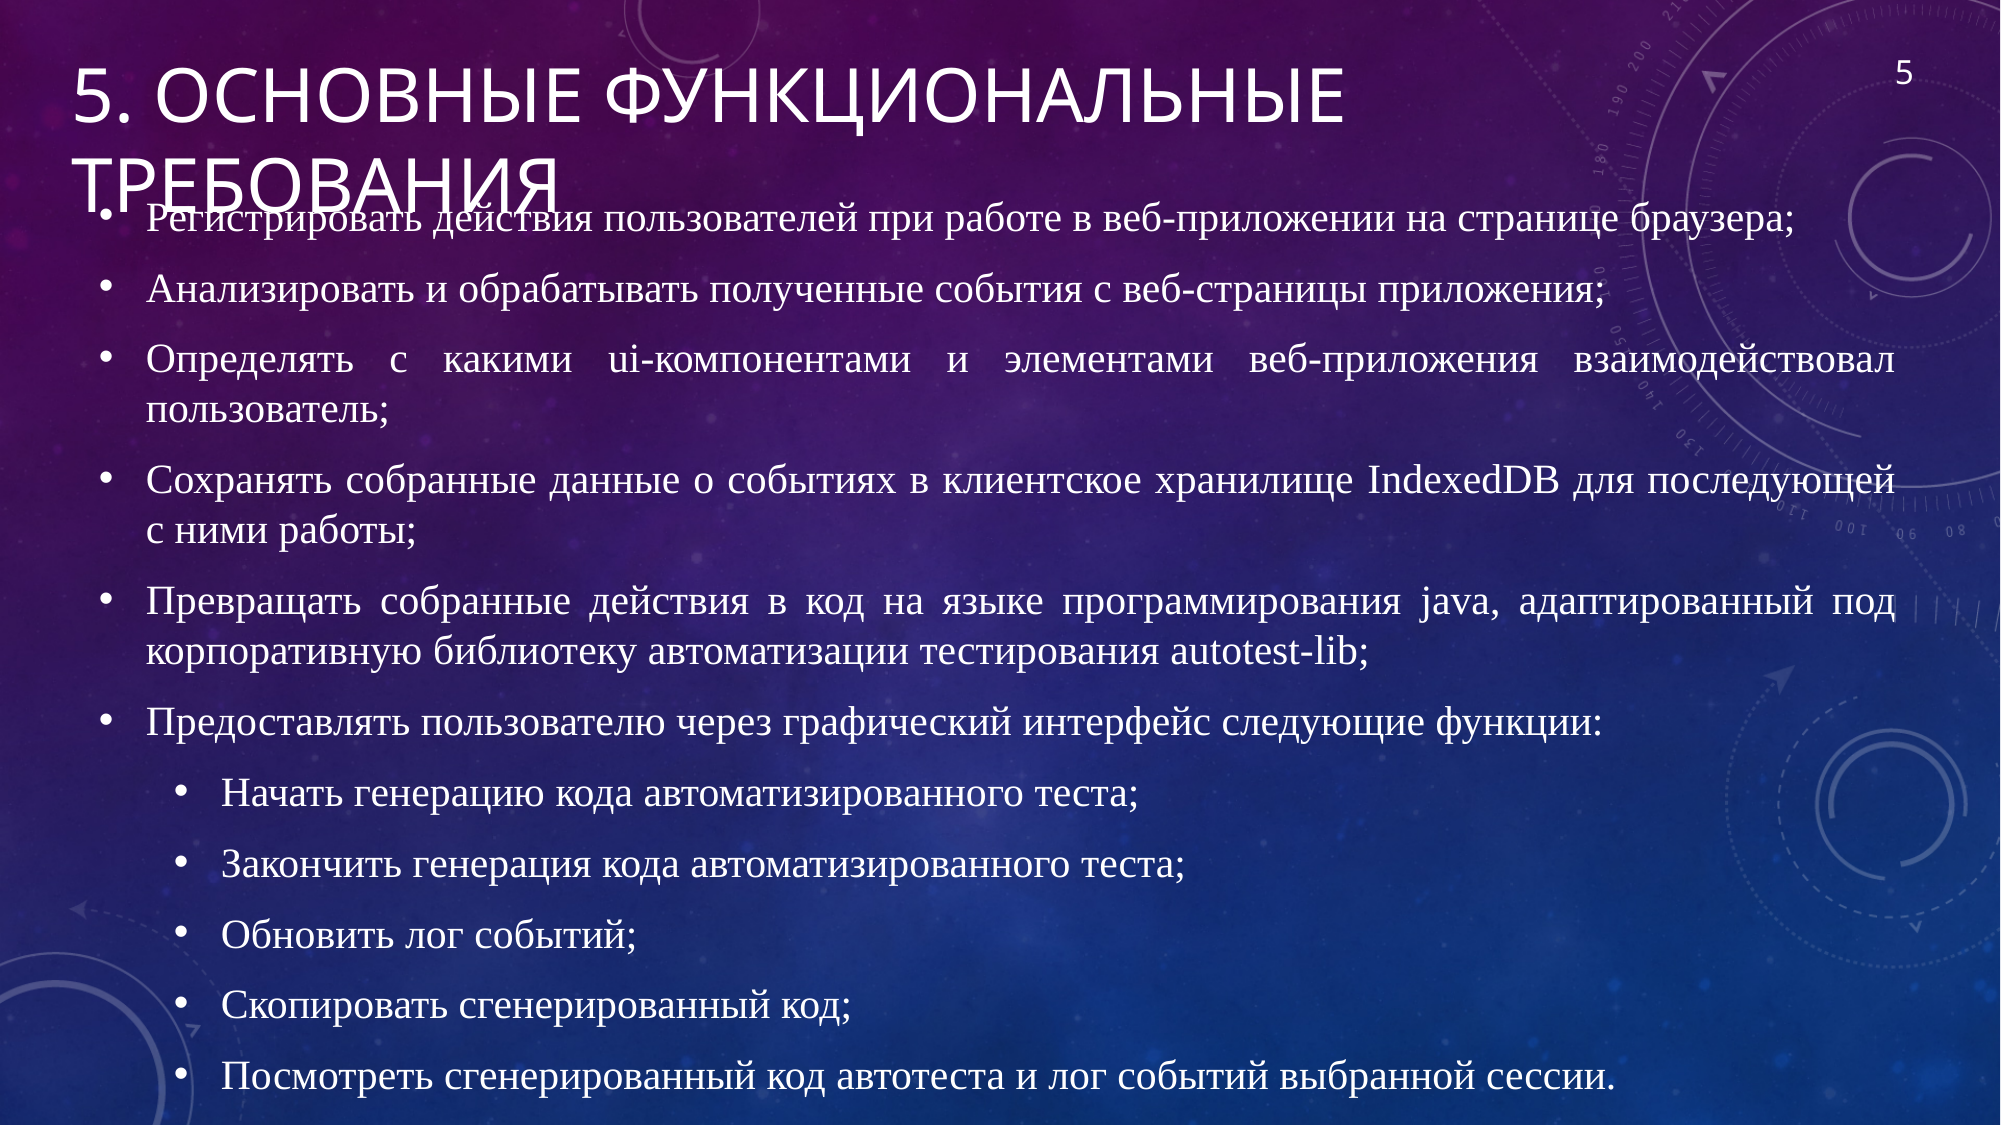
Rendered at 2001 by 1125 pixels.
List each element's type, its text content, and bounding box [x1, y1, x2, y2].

title 5. Основные Функциональные требования [56, 18, 1719, 258]
list Регистрировать действия пользователей при работе в веб-приложении на странице браузера; Анализировать и обрабатывать полученные события с веб-страницы приложения; Определять с какими ui-компонентами и элементами веб-приложения взаимодействовал пользователь; Сохранять собранные данные о событиях в клиентское хранилище IndexedDB для последующей с ними работы; Превращать собранные действия в код на языке программирования java, адаптированный под корпоративную библиотеку автоматизации тестирования autotest-lib; Предоставлять пользователю через графический интерфейс следующие функции: Начать генерацию кода автоматизированного теста; Закончить генерация кода автоматизированного теста; Обновить лог событий; Скопировать сгенерированный код; Посмотреть сгенерированный код автотеста и лог событий выбранной сессии. [83, 219, 1911, 1069]
picture [0, 0, 2001, 1125]
slide_number 5 [1838, 42, 1929, 105]
